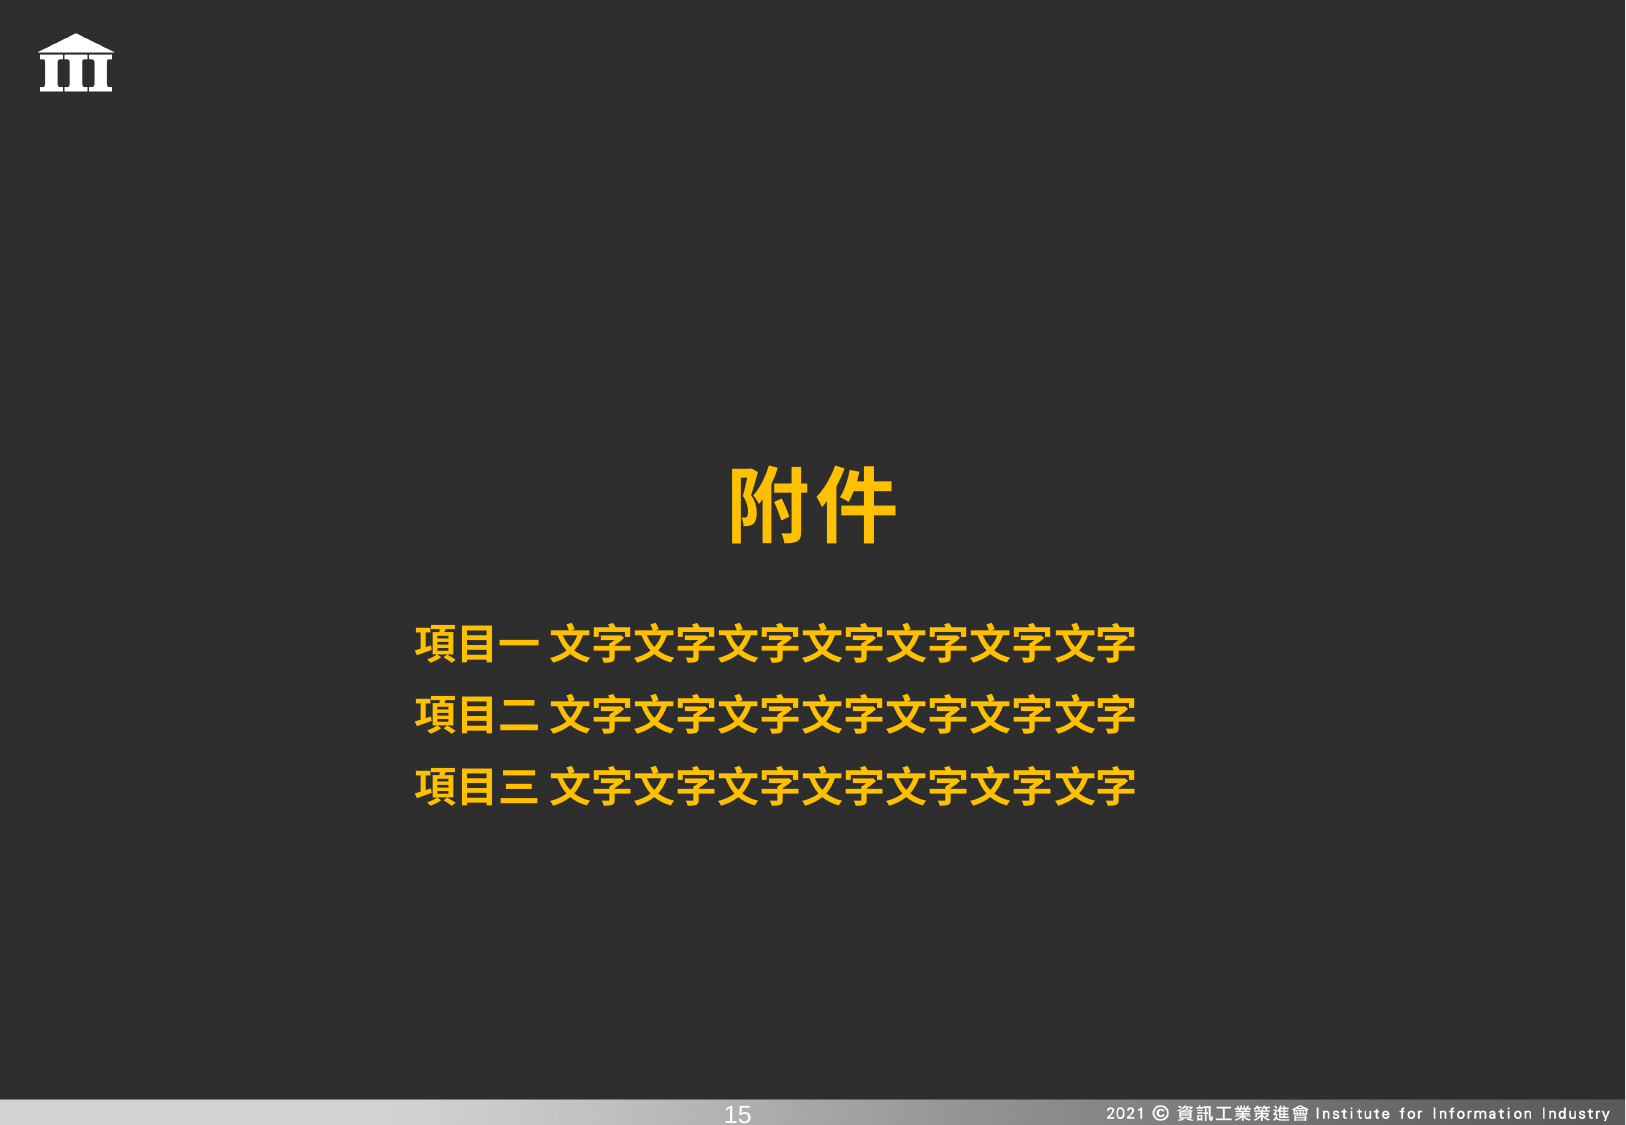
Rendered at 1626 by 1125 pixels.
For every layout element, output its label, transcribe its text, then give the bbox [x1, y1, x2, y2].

subtitle 項目一 文字文字文字文字文字文字文字 項目二 文字文字文字文字文字文字文字 項目三 文字文字文字文字文字文字文字 [399, 609, 1226, 921]
title 附件 [103, 444, 1522, 562]
picture [0, 0, 1626, 1125]
